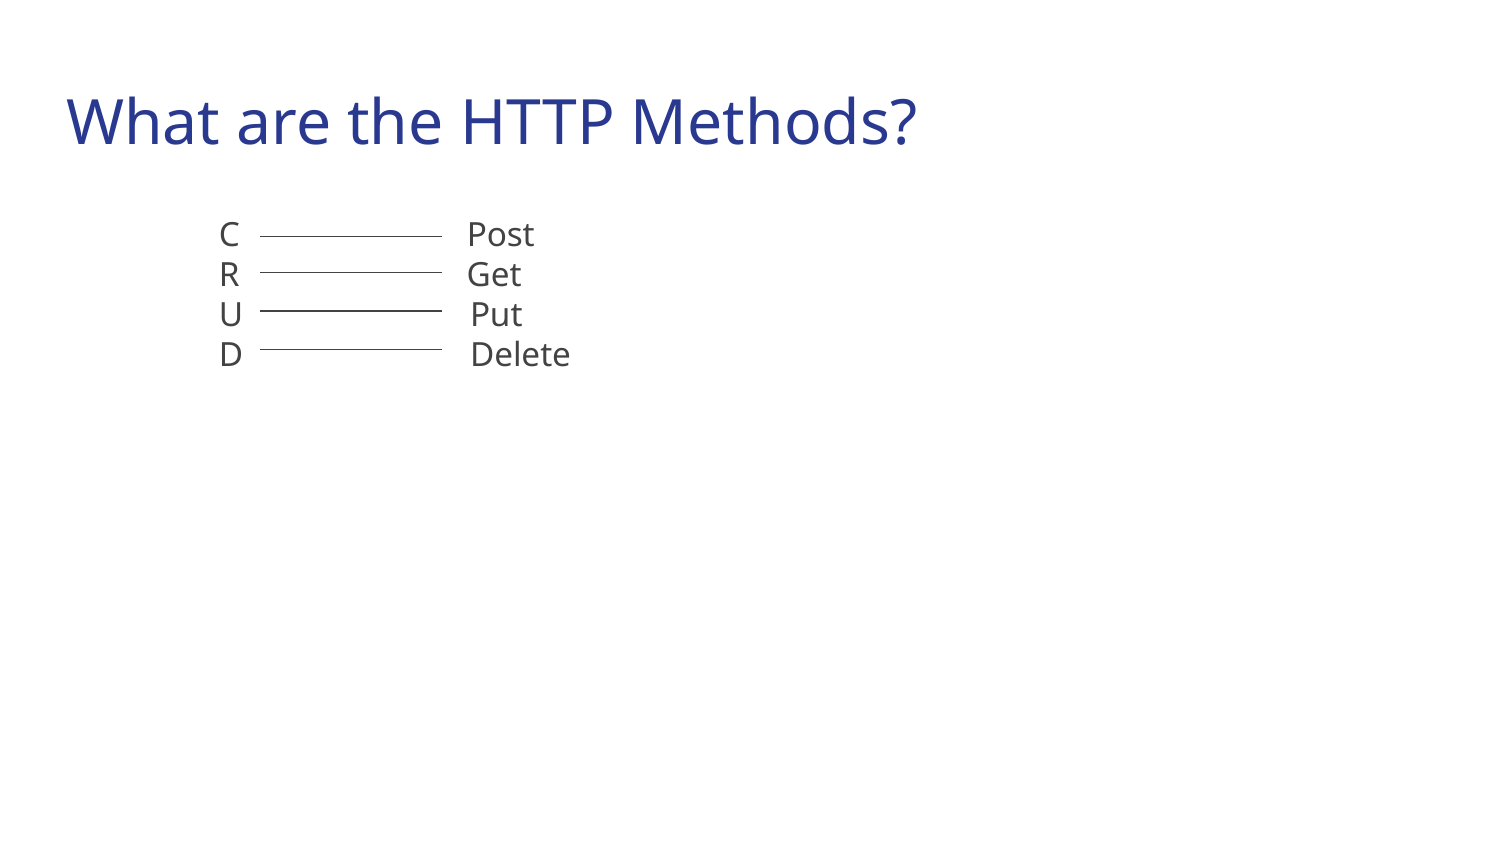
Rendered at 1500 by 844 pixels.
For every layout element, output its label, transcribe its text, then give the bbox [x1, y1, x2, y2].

text_box C Post R Get U Put D Delete [53, 198, 1452, 588]
title What are the HTTP Methods? [51, 67, 1449, 167]
